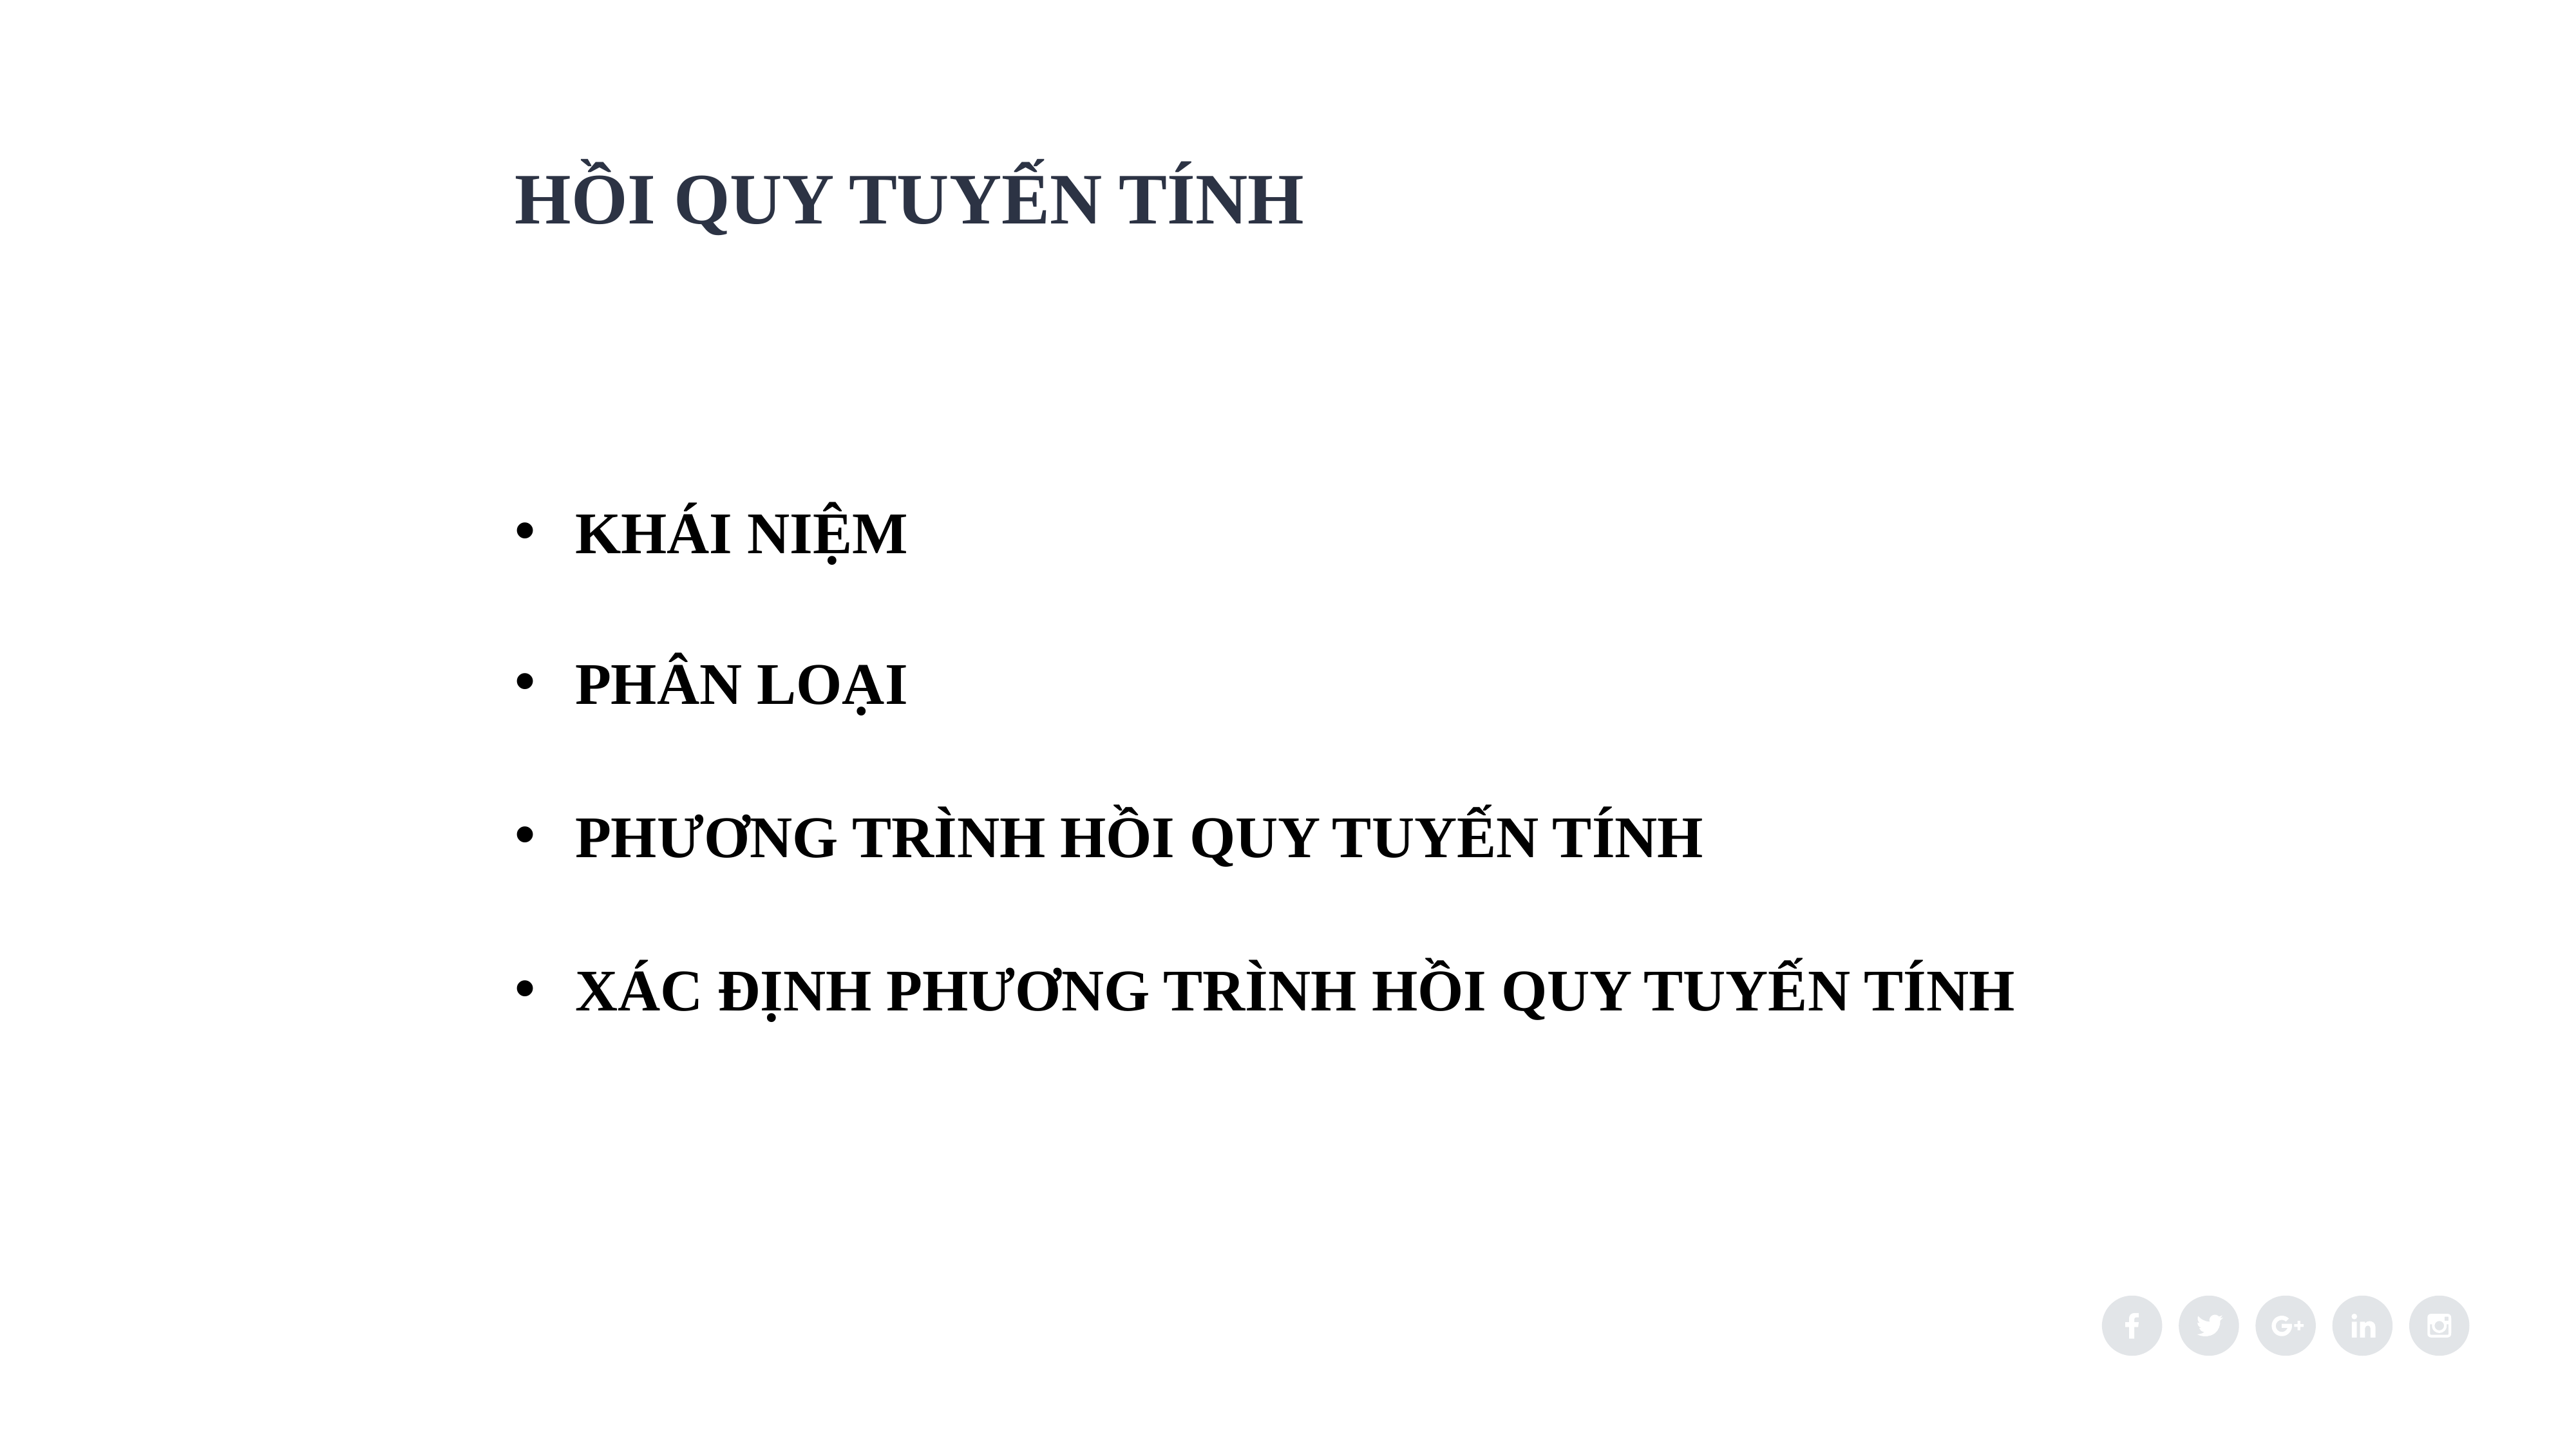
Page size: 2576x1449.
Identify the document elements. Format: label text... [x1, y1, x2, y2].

text_box Phân Loại [505, 641, 1996, 721]
text_box Xác định phương trình hồi quy tuyến tính [505, 947, 2155, 1028]
text_box Khái Niệm [505, 489, 1996, 641]
text_box HỒI QUY TUYẾN TÍNH [505, 146, 2331, 243]
text_box Phương trình hồi quy tuyến tính [505, 793, 1996, 875]
